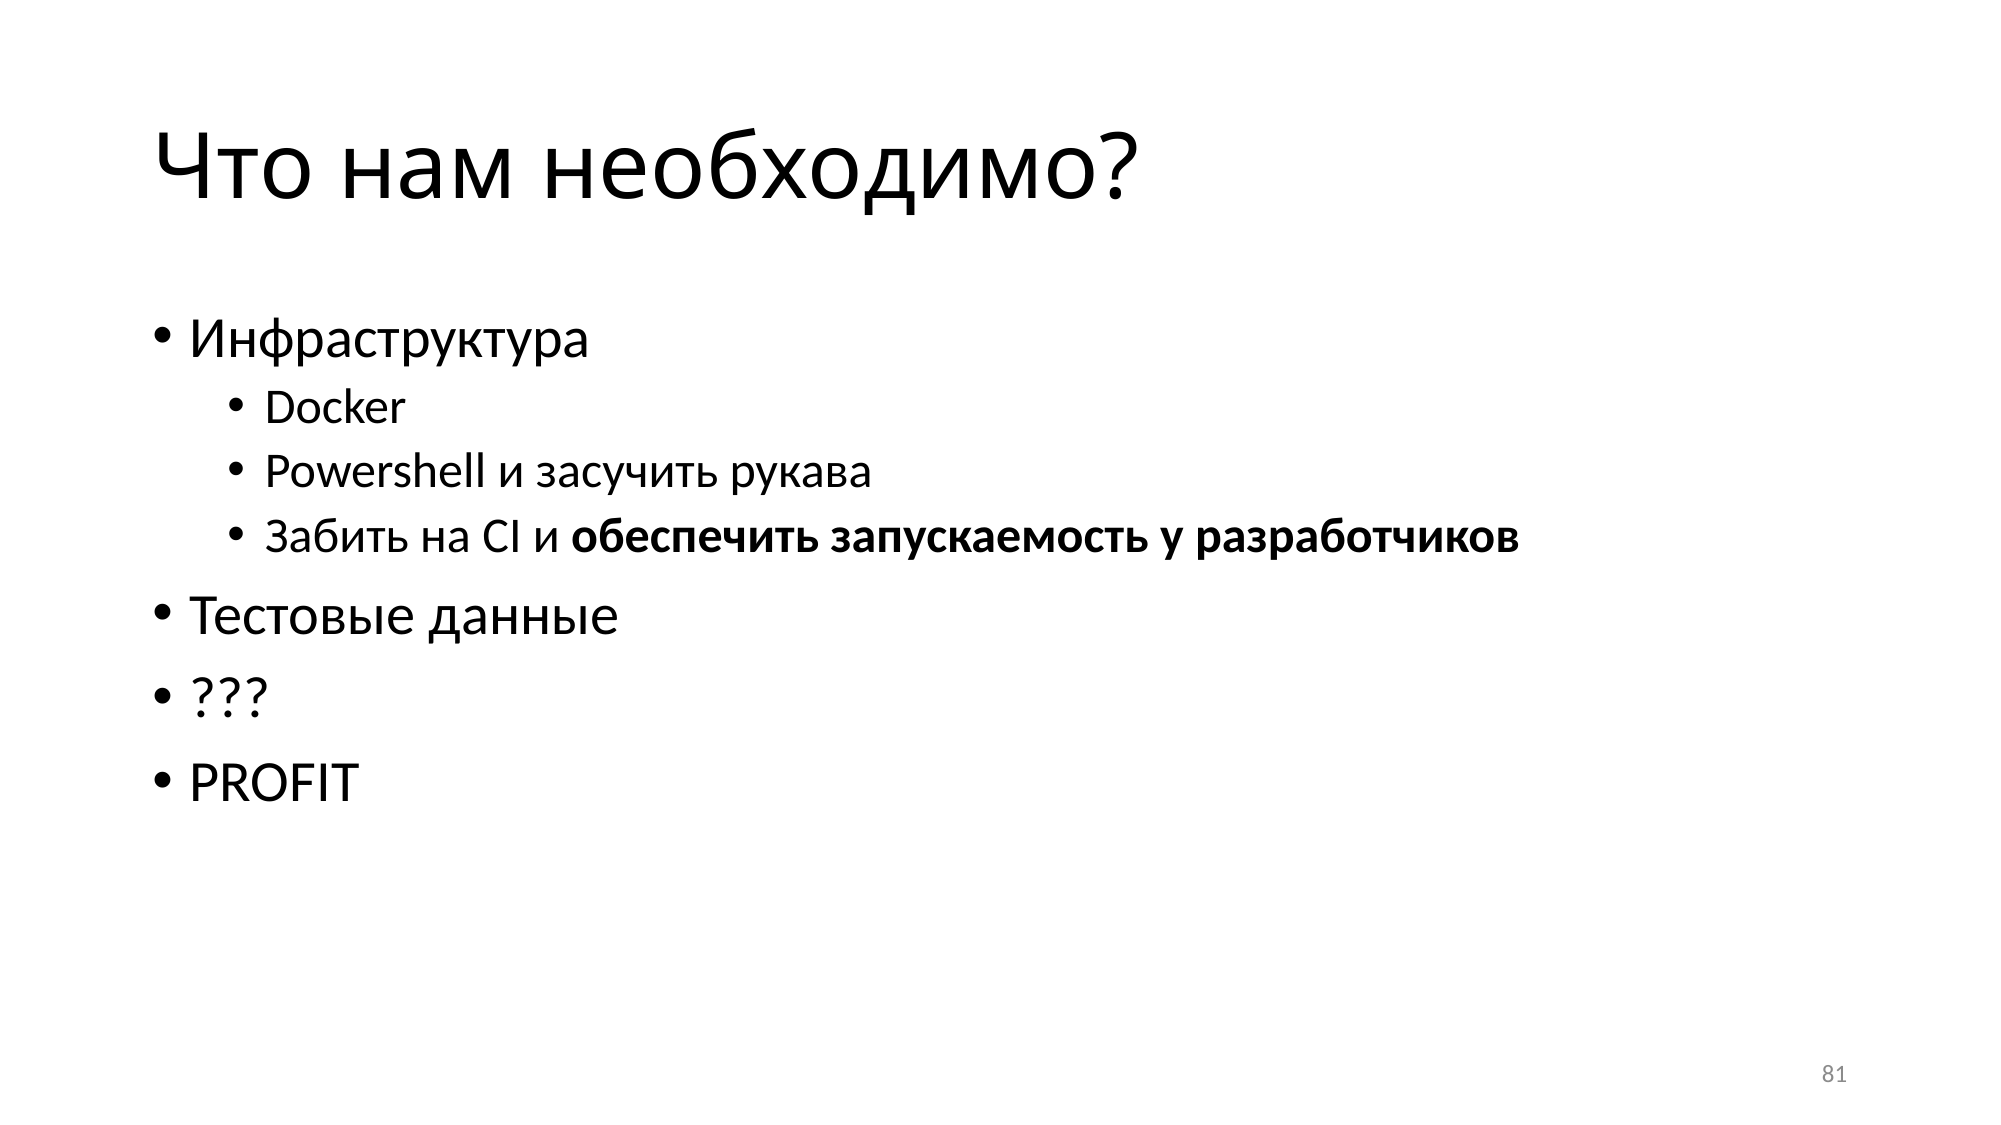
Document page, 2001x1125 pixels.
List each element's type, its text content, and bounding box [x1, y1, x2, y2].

slide_number 81 [1412, 1042, 1863, 1103]
list Инфраструктура Docker Powershell и засучить рукава Забить на CI и обеспечить запускаемость у разработчиков Тестовые данные ??? PROFIT [137, 299, 1863, 1014]
title Что нам необходимо? [137, 59, 1863, 278]
